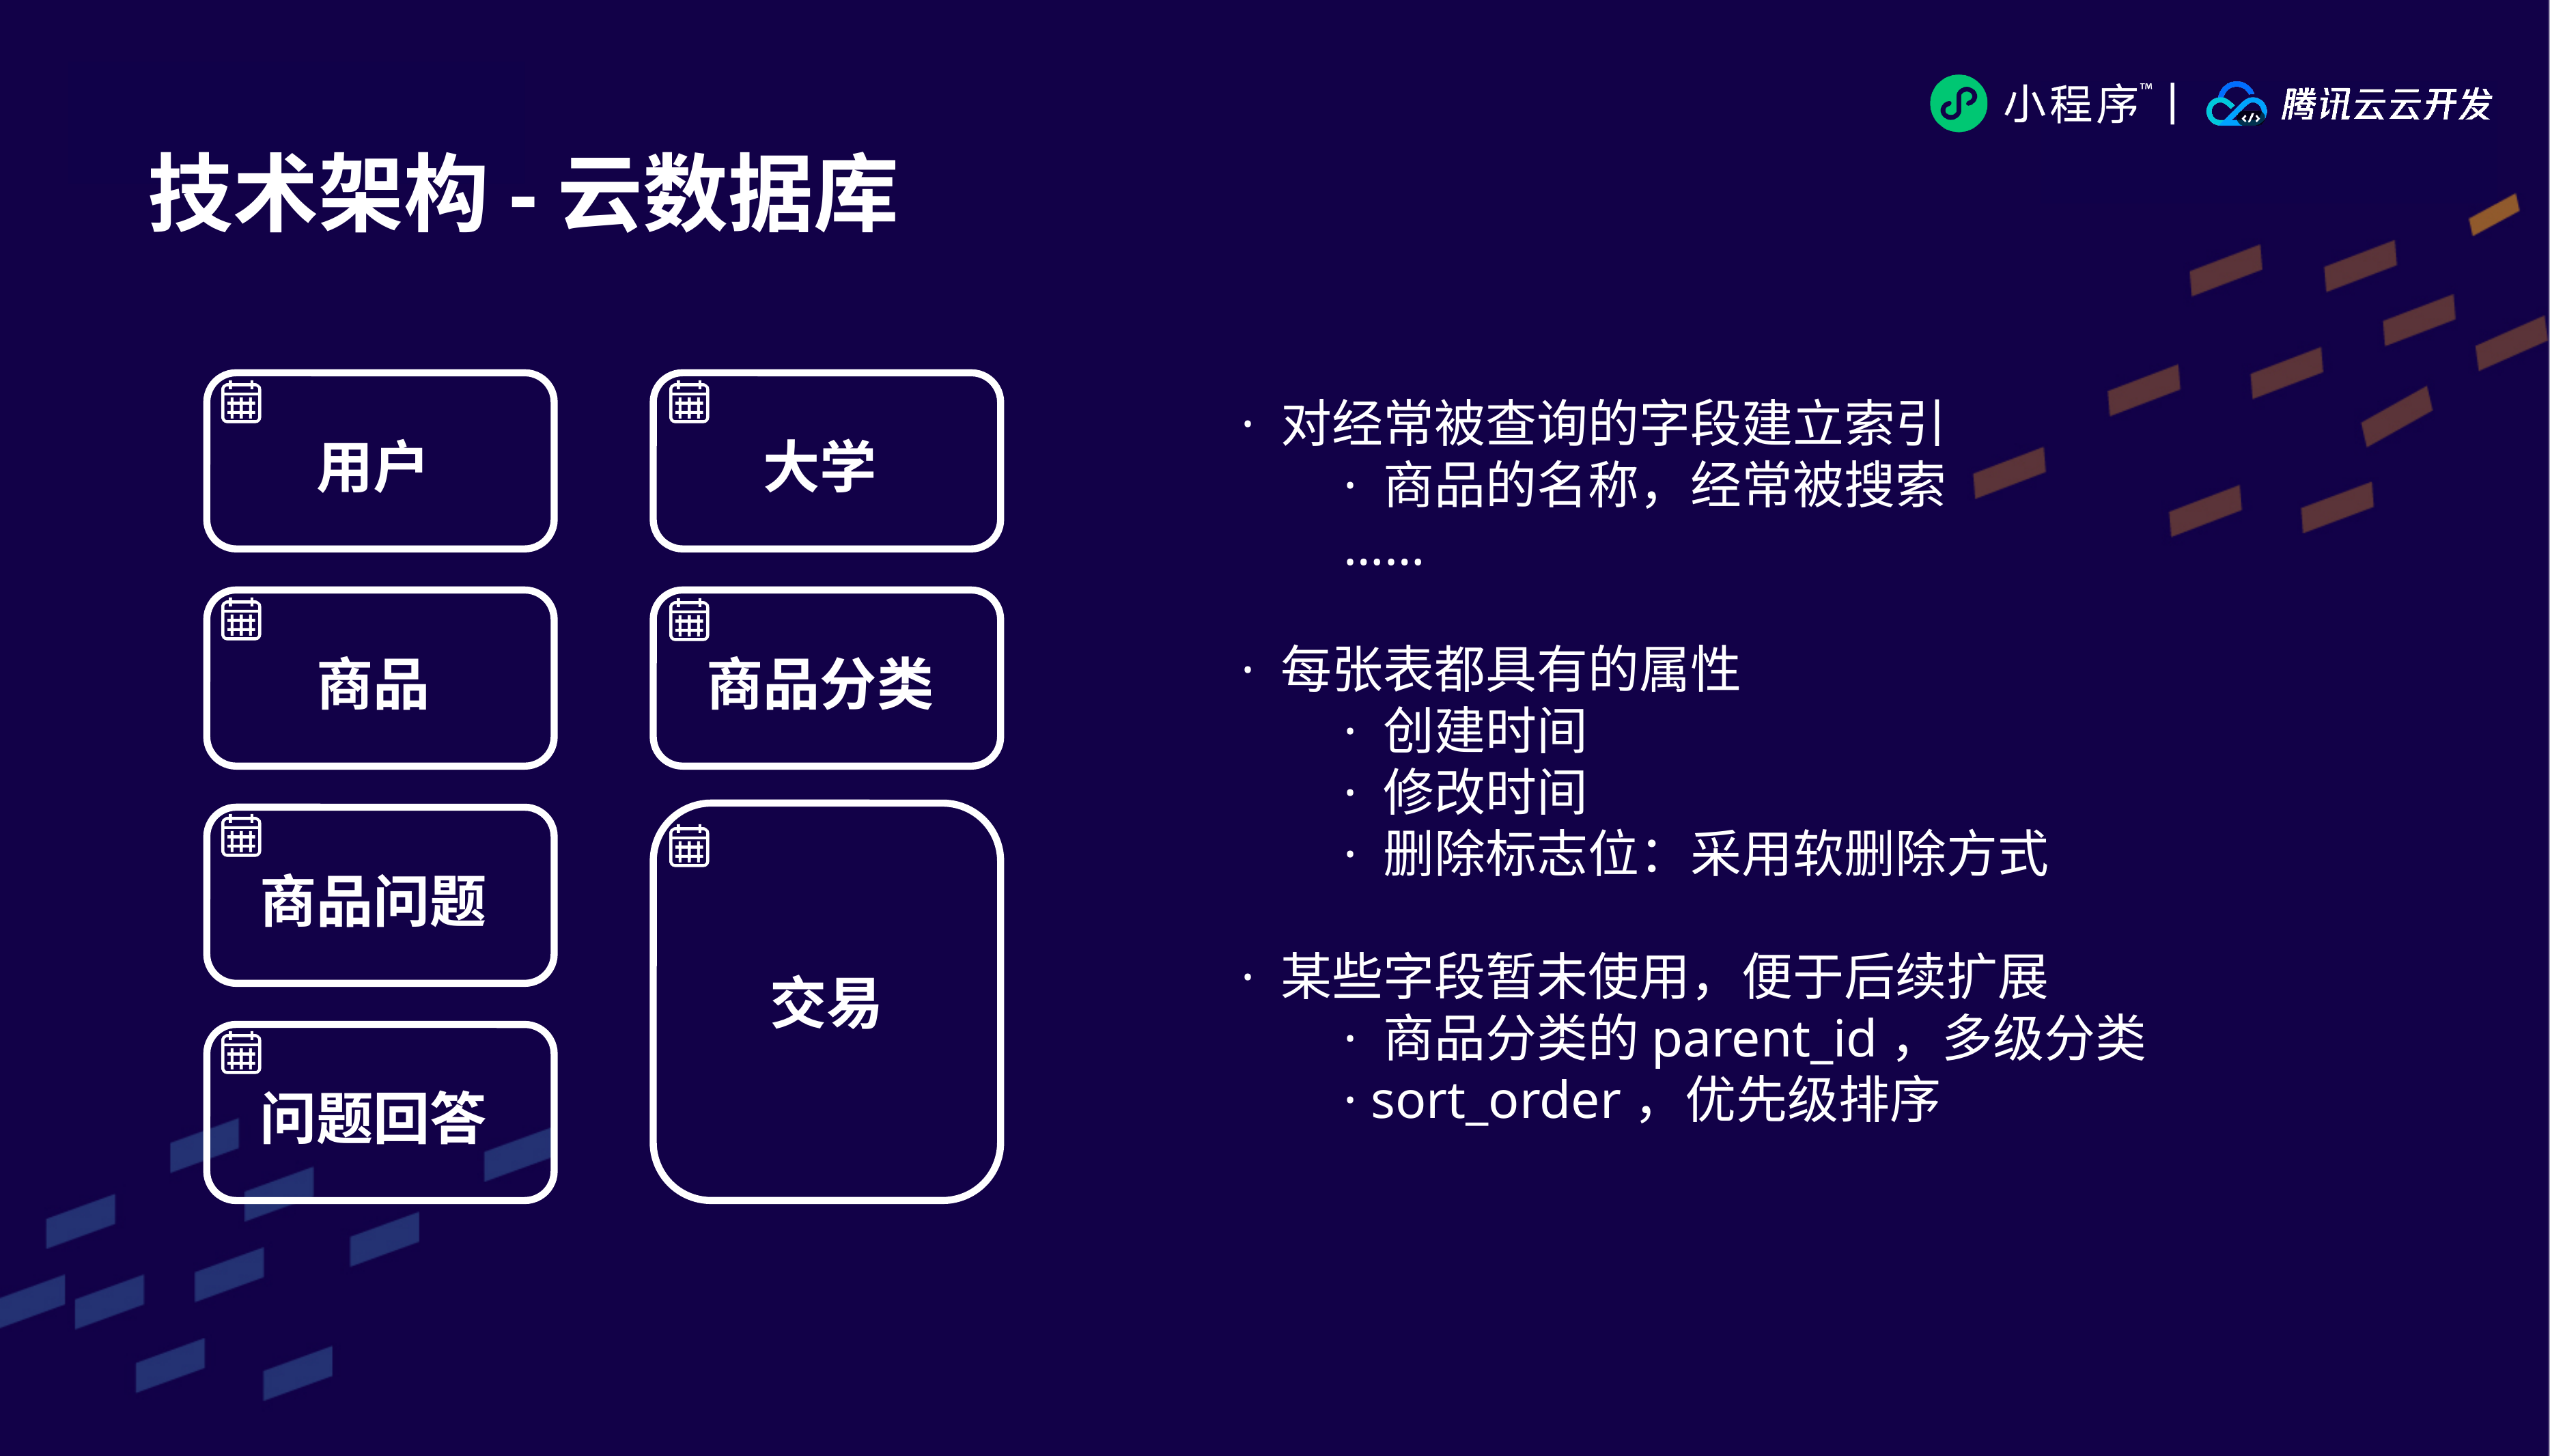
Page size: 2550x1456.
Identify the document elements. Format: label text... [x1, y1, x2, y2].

text_box [653, 802, 1001, 1201]
text_box 用户 [235, 425, 512, 505]
text_box 商品 [235, 643, 512, 722]
text_box 技术架构-云数据库 [64, 134, 982, 247]
text_box 商品分类 [682, 643, 958, 722]
text_box 问题回答 [235, 1077, 512, 1156]
text_box 商品问题 [235, 860, 512, 939]
text_box [206, 372, 555, 549]
text_box [653, 589, 1001, 766]
text_box [653, 372, 1001, 549]
text_box [206, 589, 555, 766]
text_box 大学 [682, 425, 958, 505]
picture [0, 0, 2550, 1456]
text_box [206, 807, 555, 983]
text_box · 对经常被查询的字段建立索引 · 商品的名称，经常被搜索 …… · 每张表都具有的属性 · 创建时间 · 修改时间 · 删除标志位：采用软删除方式 · 某些字段暂未使用，便于后续扩展 · 商品分类的parent_id，多级分类 · sort_order，优先级排序 [1236, 386, 2284, 1134]
text_box [206, 1024, 555, 1201]
